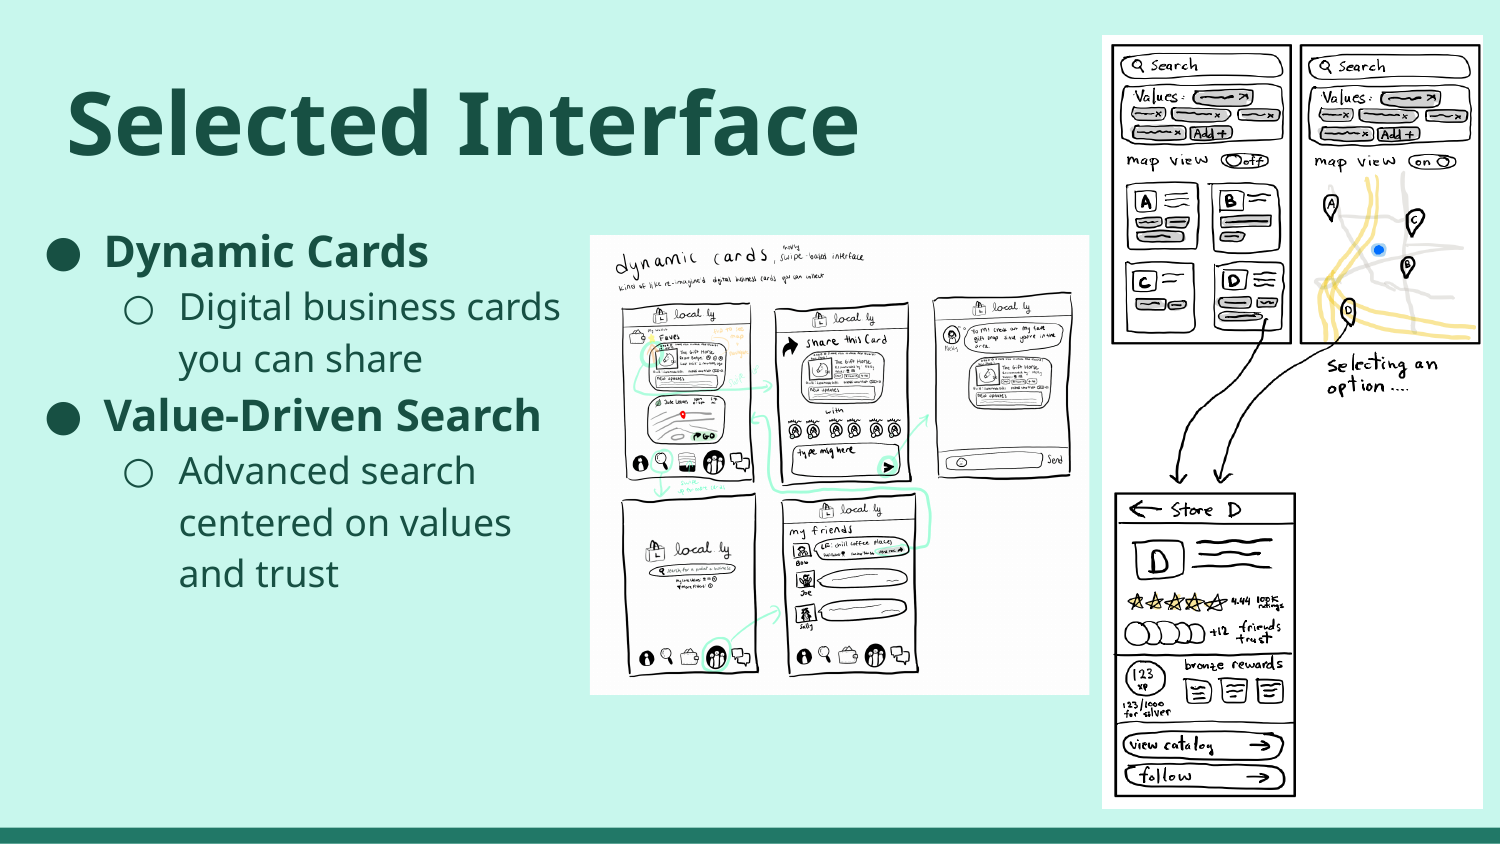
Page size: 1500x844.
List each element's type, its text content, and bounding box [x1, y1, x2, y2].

picture [589, 235, 1090, 695]
title Selected Interface [51, 51, 1097, 189]
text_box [1102, 34, 1483, 809]
list Dynamic Cards Digital business cards you can share Value-Driven Search Advanced search centered on values and trust [13, 200, 587, 798]
